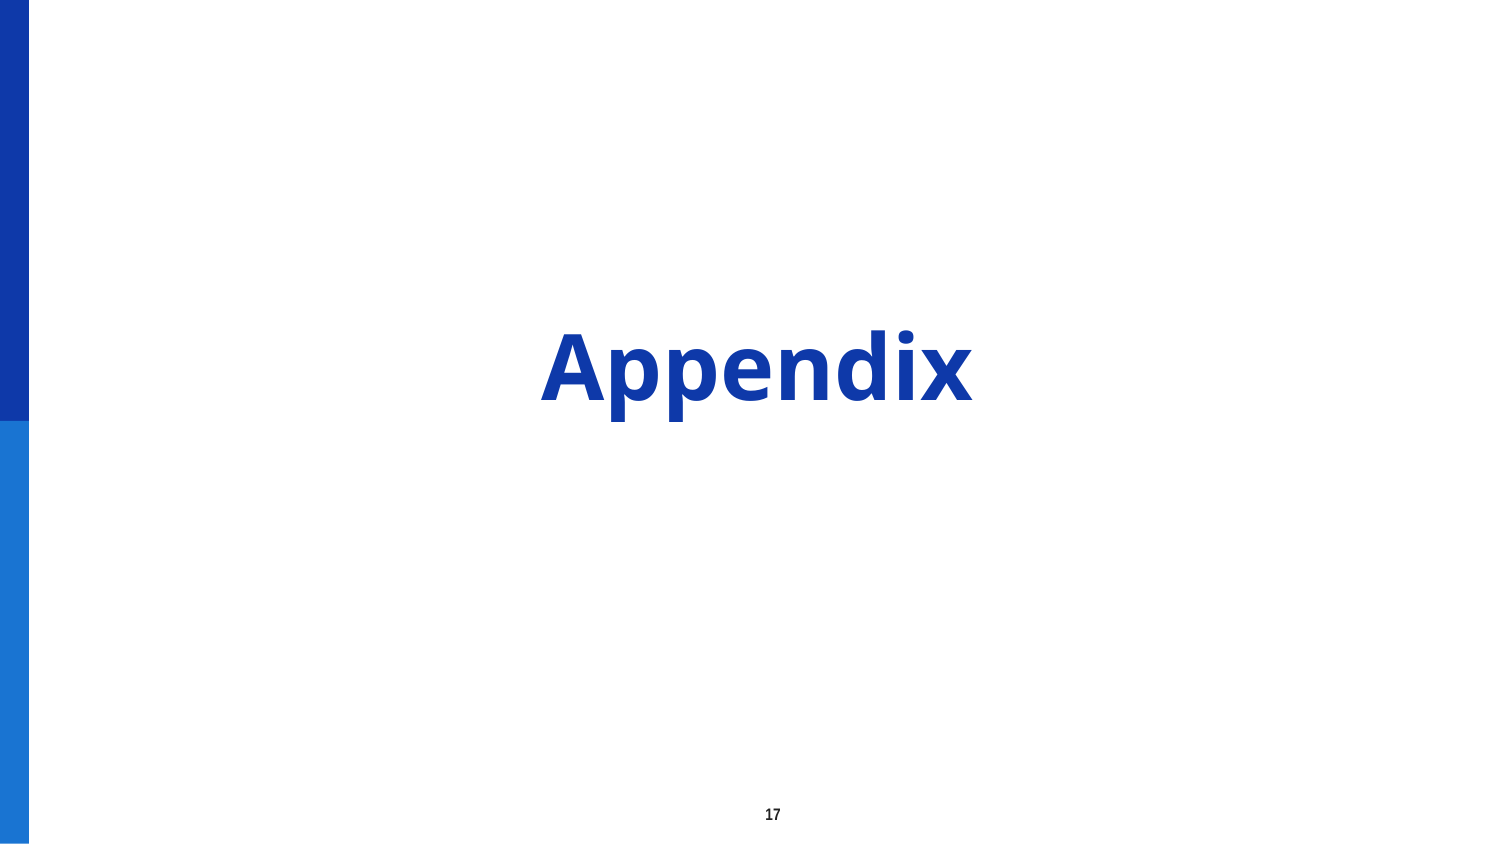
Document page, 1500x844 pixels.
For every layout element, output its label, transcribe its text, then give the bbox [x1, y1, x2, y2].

text_box 17 [744, 796, 802, 832]
text_box Appendix [418, 293, 1082, 402]
